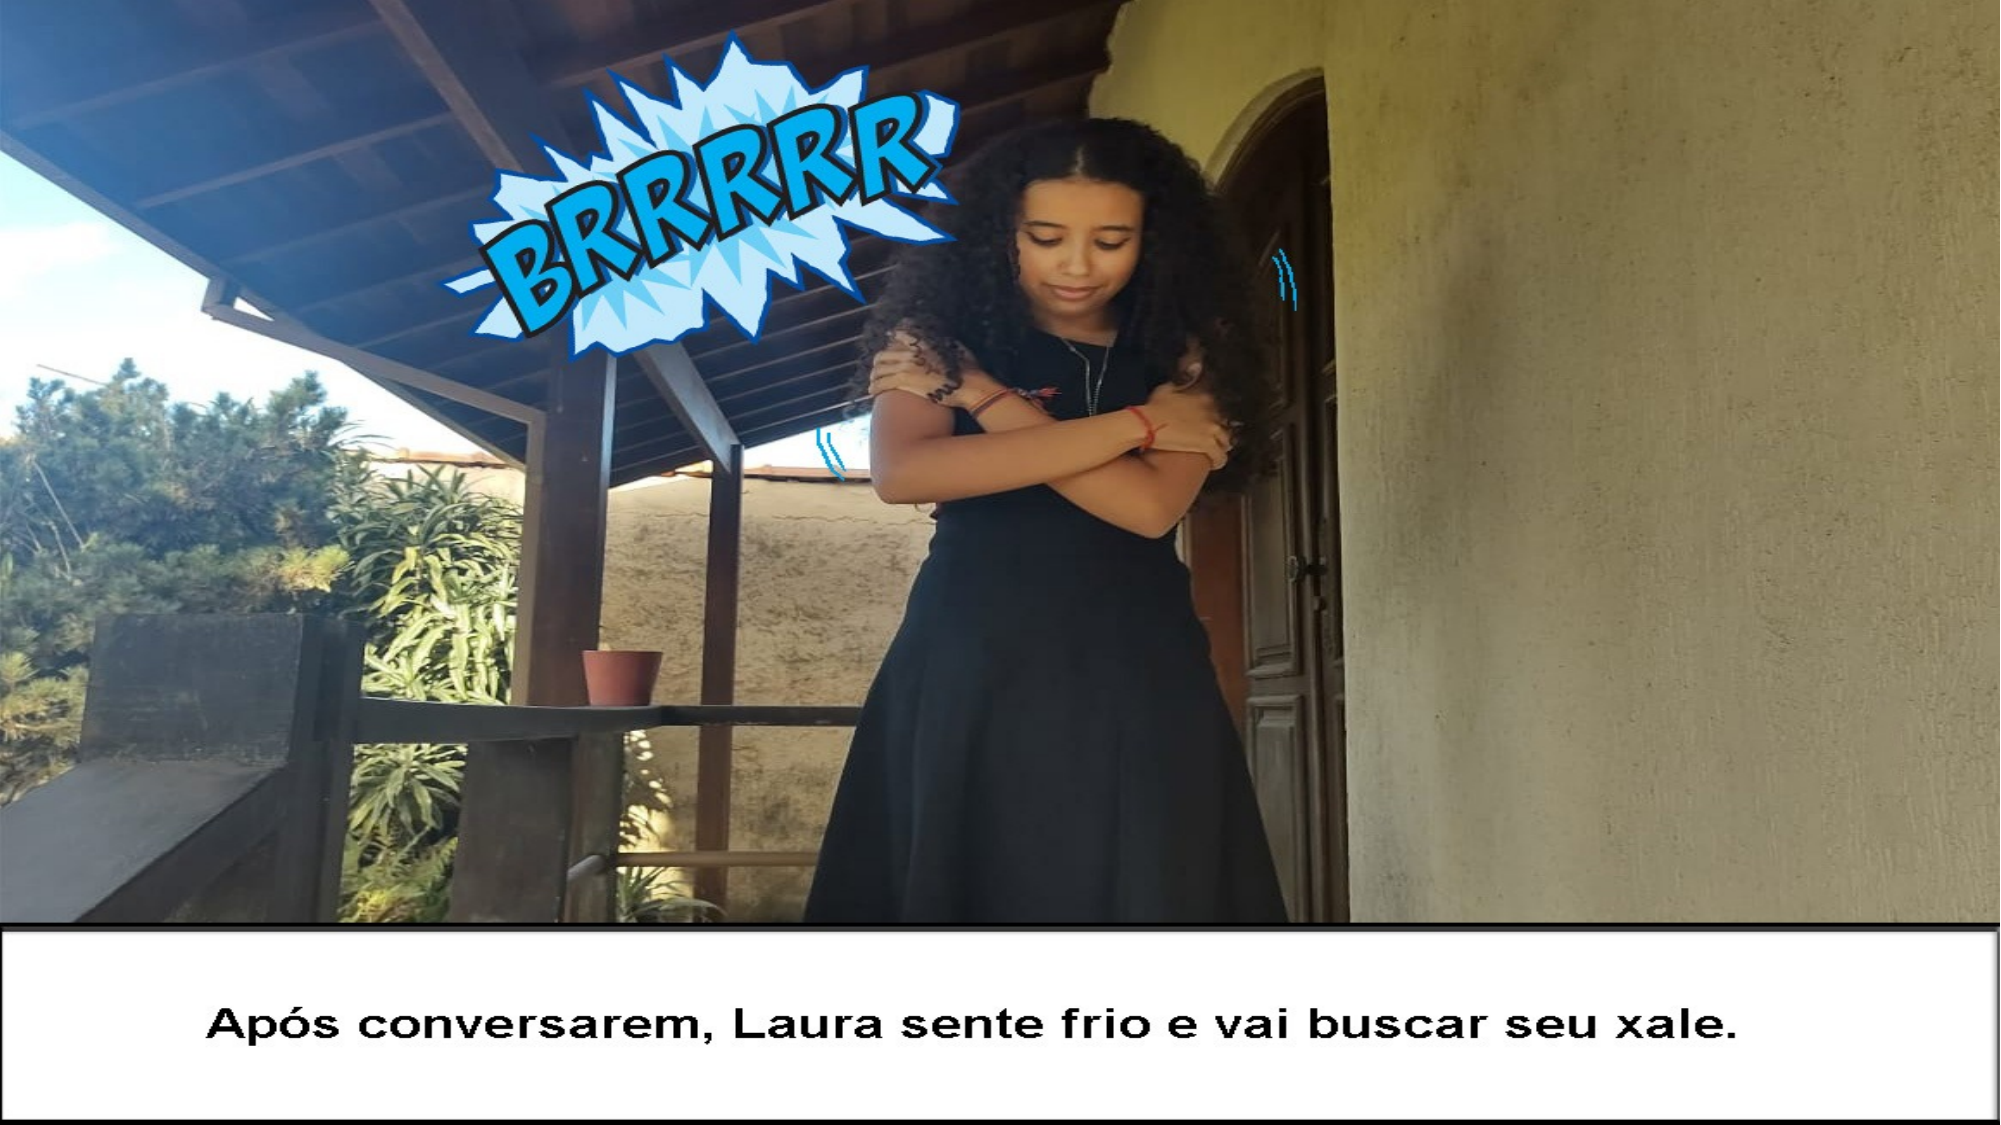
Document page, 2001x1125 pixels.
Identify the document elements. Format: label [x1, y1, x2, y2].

list [0, 0, 2000, 1125]
